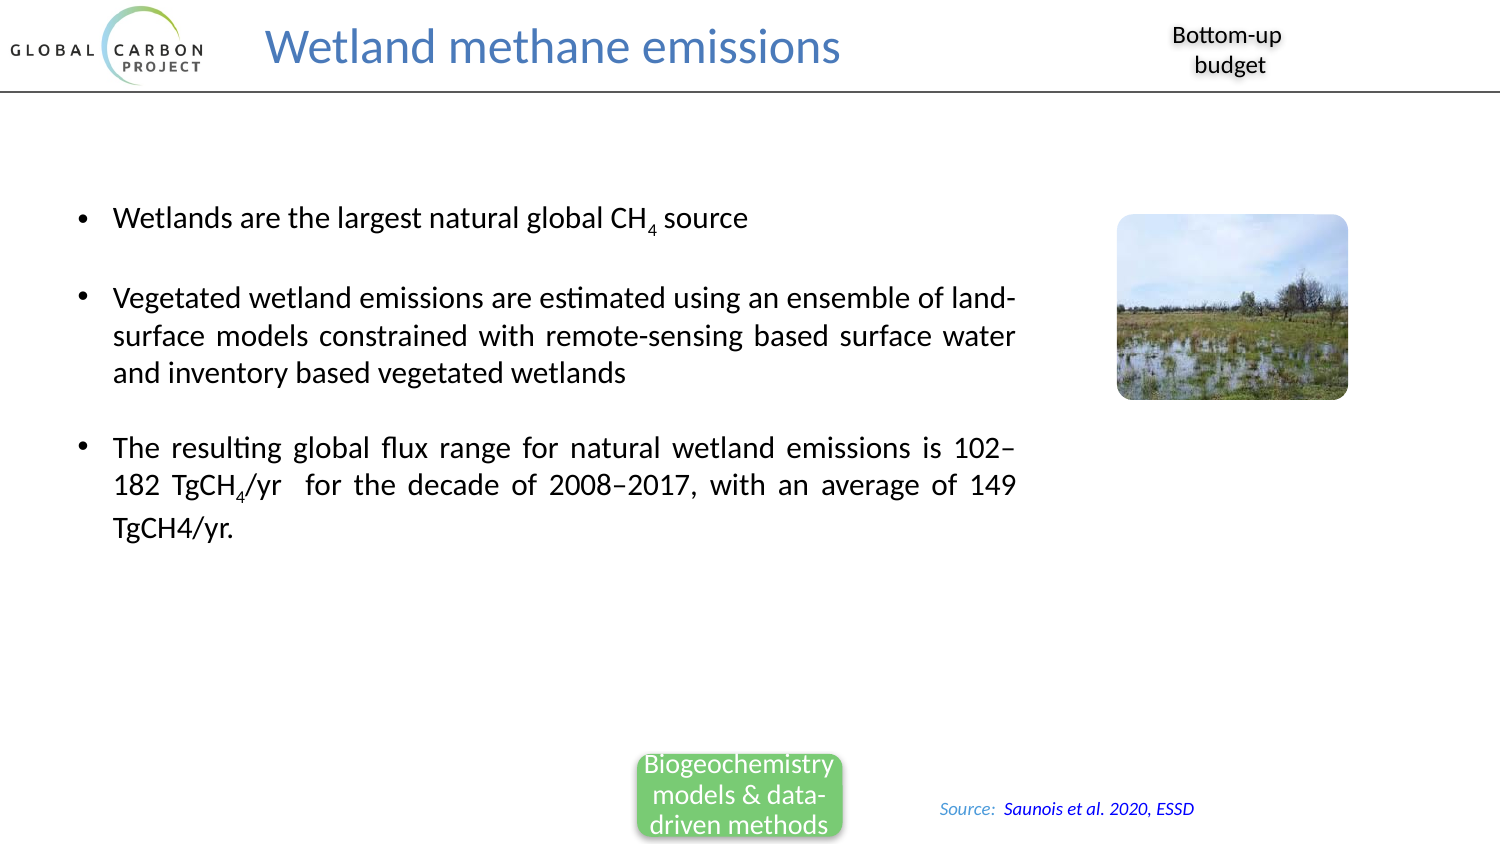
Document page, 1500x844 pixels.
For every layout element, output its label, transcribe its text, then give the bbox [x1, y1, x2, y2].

picture [1116, 213, 1349, 401]
picture [0, 0, 215, 91]
text_box Wetlands are the largest natural global CH4 source Vegetated wetland emissions are estimated using an ensemble of land-surface models constrained with remote-sensing based surface water and inventory based vegetated wetlands The resulting global flux range for natural wetland emissions is 102–182 TgCH4/yr for the decade of 2008–2017, with an average of 149 TgCH4/yr. [63, 189, 1033, 590]
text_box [626, 744, 852, 844]
text_box Wetland methane emissions [249, 0, 1093, 92]
text_box Bottom-up budget [1107, 6, 1353, 90]
text_box Source: Saunois et al. 2020, ESSD [869, 779, 1265, 827]
